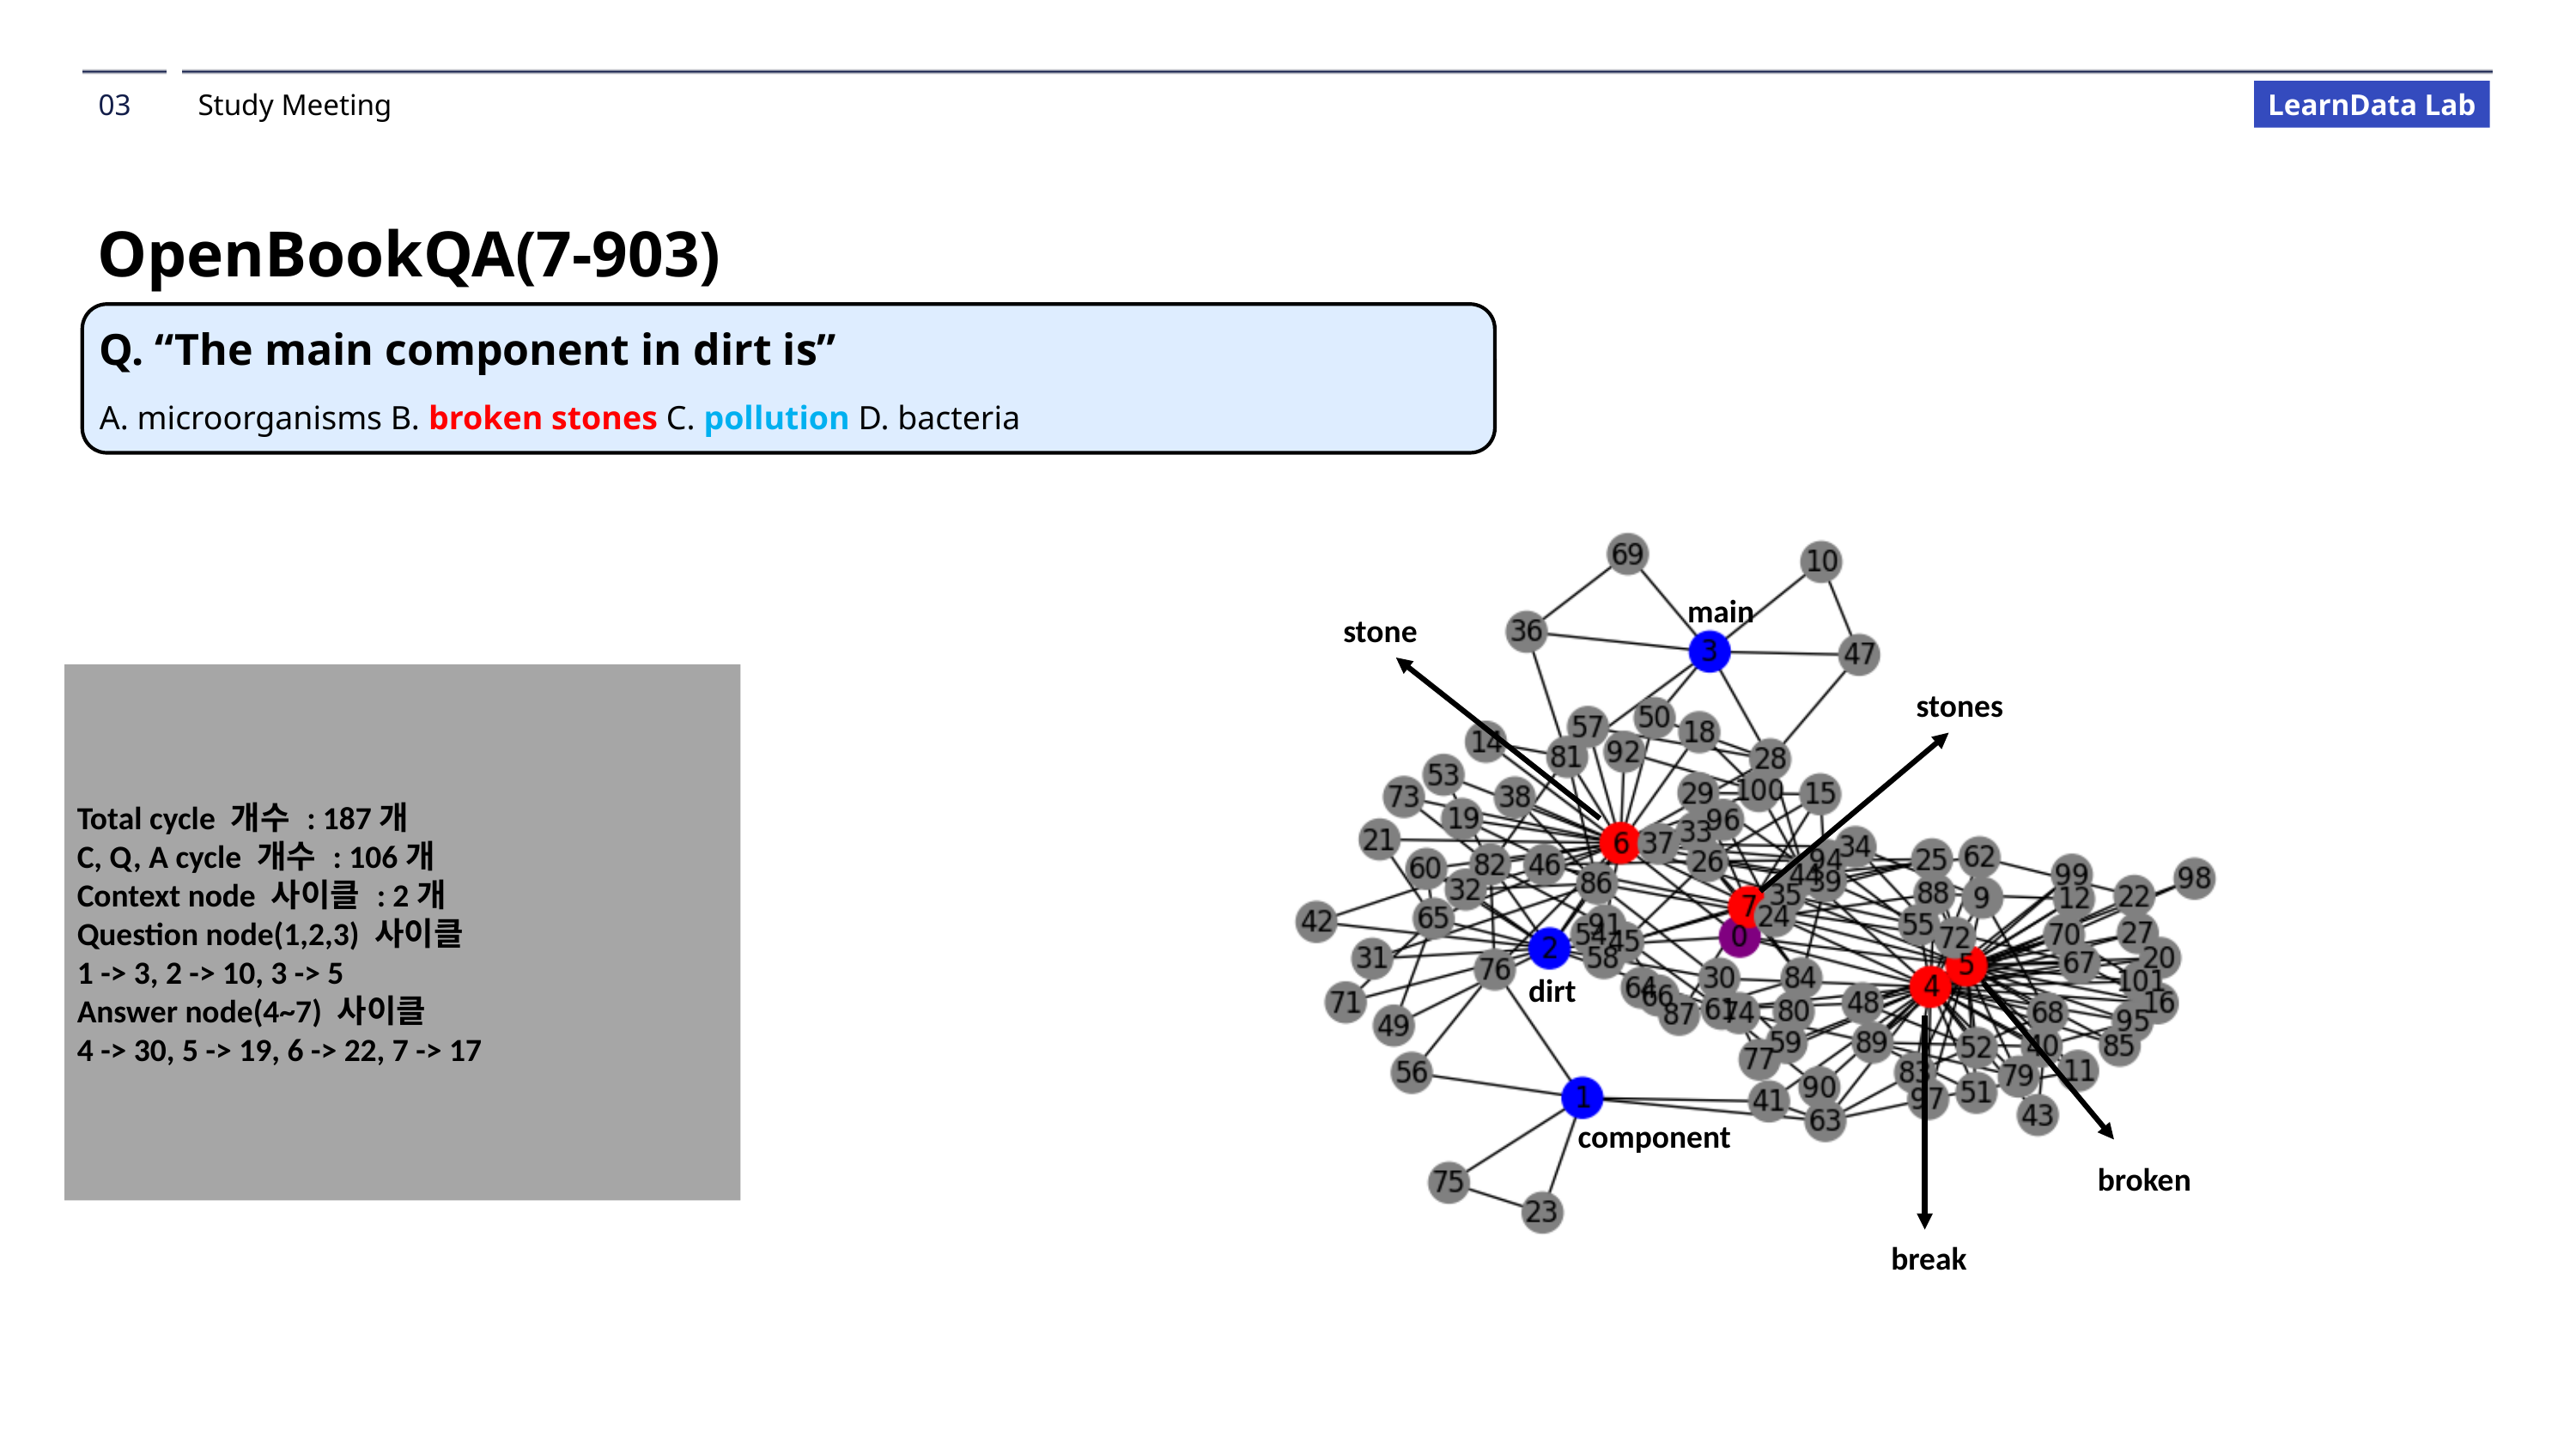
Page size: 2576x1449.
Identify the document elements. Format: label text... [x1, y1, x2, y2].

picture [1207, 470, 2304, 1300]
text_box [82, 67, 167, 76]
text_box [1395, 657, 1601, 819]
text_box Total cycle 개수 : 187개 C, Q, A cycle 개수 : 106개 Context node 사이클 : 2개 Question node(1,2,3) 사이클 1 -> 3, 2 -> 10, 3 -> 5 Answer node(4~7) 사이클 4 -> 30, 5 -> 19, 6 -> 22, 7 -> 17 [63, 663, 743, 1203]
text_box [1983, 983, 2115, 1140]
text_box 03 [85, 82, 161, 128]
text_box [1759, 732, 1949, 892]
text_box Q. “The main component in dirt is” A. microorganisms B. broken stones C. pollution D. bacteria [87, 316, 1451, 443]
text_box [80, 302, 1498, 455]
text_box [185, 80, 2490, 142]
text_box OpenBookQA(7-903) [84, 207, 952, 296]
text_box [182, 67, 2493, 76]
